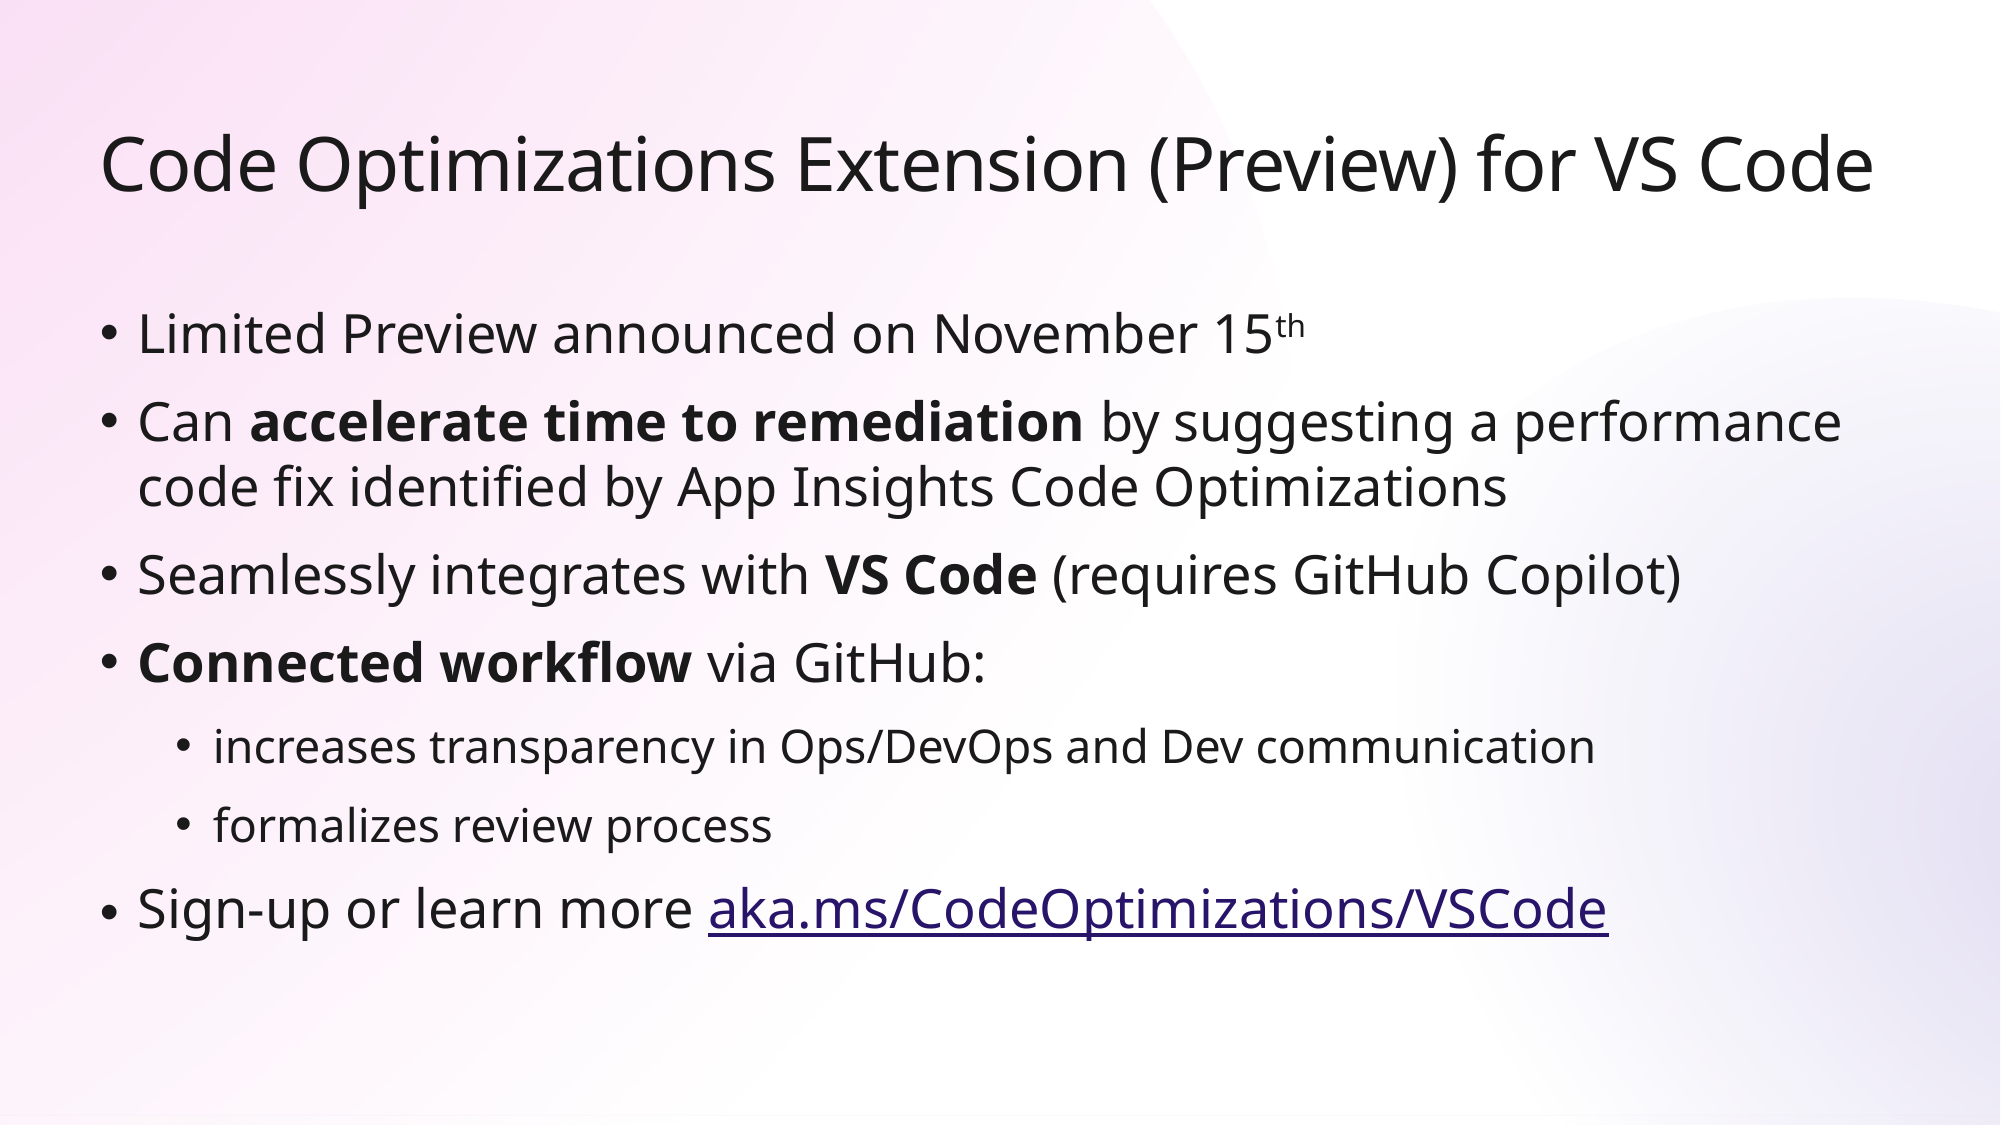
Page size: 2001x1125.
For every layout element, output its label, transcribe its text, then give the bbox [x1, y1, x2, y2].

title Code Optimizations Extension (Preview) for VS Code [99, 99, 1900, 235]
picture [0, 0, 2001, 1125]
list Limited Preview announced on November 15th Can accelerate time to remediation by suggesting a performance code fix identified by App Insights Code Optimizations Seamlessly integrates with VS Code (requires GitHub Copilot) Connected workflow via GitHub: increases transparency in Ops/DevOps and Dev communication formalizes review process Sign-up or learn more aka.ms/CodeOptimizations/VSCode [99, 299, 1900, 1025]
